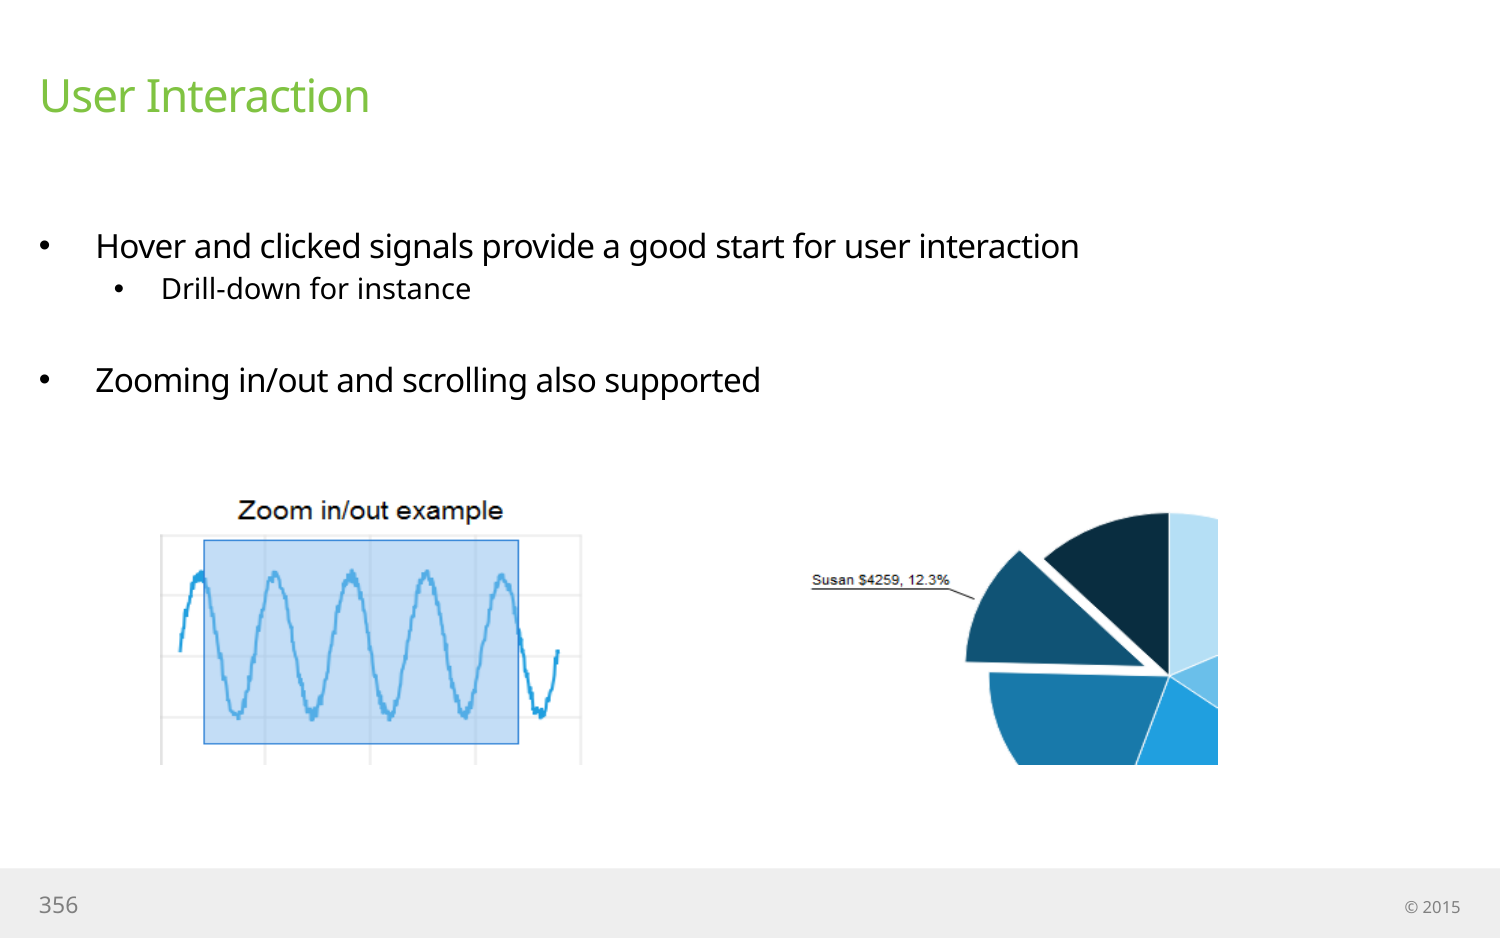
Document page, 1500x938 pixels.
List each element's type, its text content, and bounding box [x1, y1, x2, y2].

footer © 2015 [1188, 896, 1461, 917]
slide_number 356 [39, 892, 410, 921]
picture [159, 490, 590, 765]
picture [777, 486, 1218, 765]
title User Interaction [39, 66, 1052, 195]
list Hover and clicked signals provide a good start for user interaction Drill-down for instance Zooming in/out and scrolling also supported [39, 224, 1471, 428]
